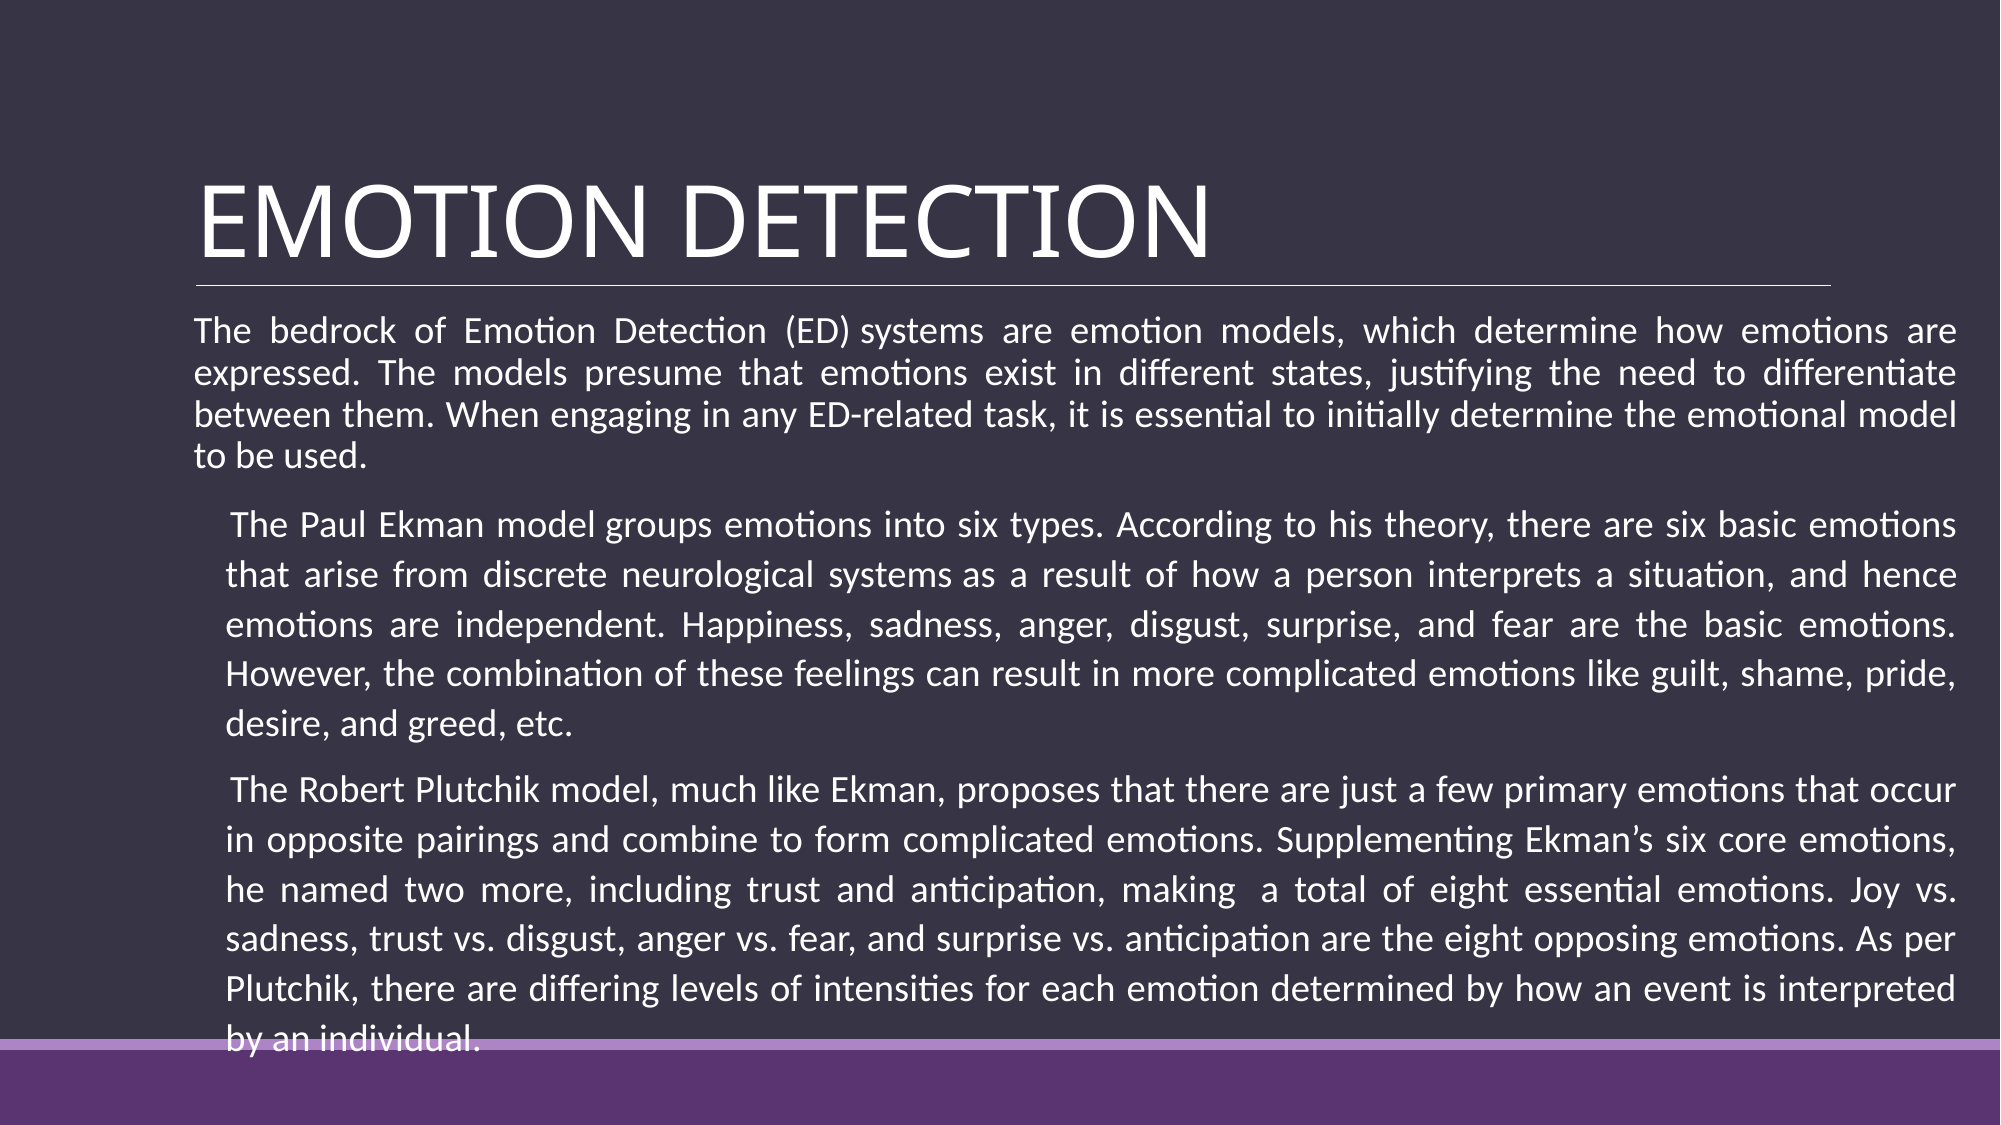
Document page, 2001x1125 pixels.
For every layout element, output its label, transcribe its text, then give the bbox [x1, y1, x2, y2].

title EMOTION DETECTION [180, 47, 1830, 285]
list The bedrock of Emotion Detection (ED) systems are emotion models, which determine how emotions are expressed. The models presume that emotions exist in different states, justifying the need to differentiate between them. When engaging in any ED-related task, it is essential to initially determine the emotional model to be used. The Paul Ekman model groups emotions into six types. According to his theory, there are six basic emotions that arise from discrete neurological systems as a result of how a person interprets a situation, and hence emotions are independent. Happiness, sadness, anger, disgust, surprise, and fear are the basic emotions. However, the combination of these feelings can result in more complicated emotions like guilt, shame, pride, desire, and greed, etc. The Robert Plutchik model, much like Ekman, proposes that there are just a few primary emotions that occur in opposite pairings and combine to form complicated emotions. Supplementing Ekman’s six core emotions, he named two more, including trust and anticipation, making a total of eight essential emotions. Joy vs. sadness, trust vs. disgust, anger vs. fear, and surprise vs. anticipation are the eight opposing emotions. As per Plutchik, there are differing levels of intensities for each emotion determined by how an event is interpreted by an individual. [180, 302, 1959, 1125]
